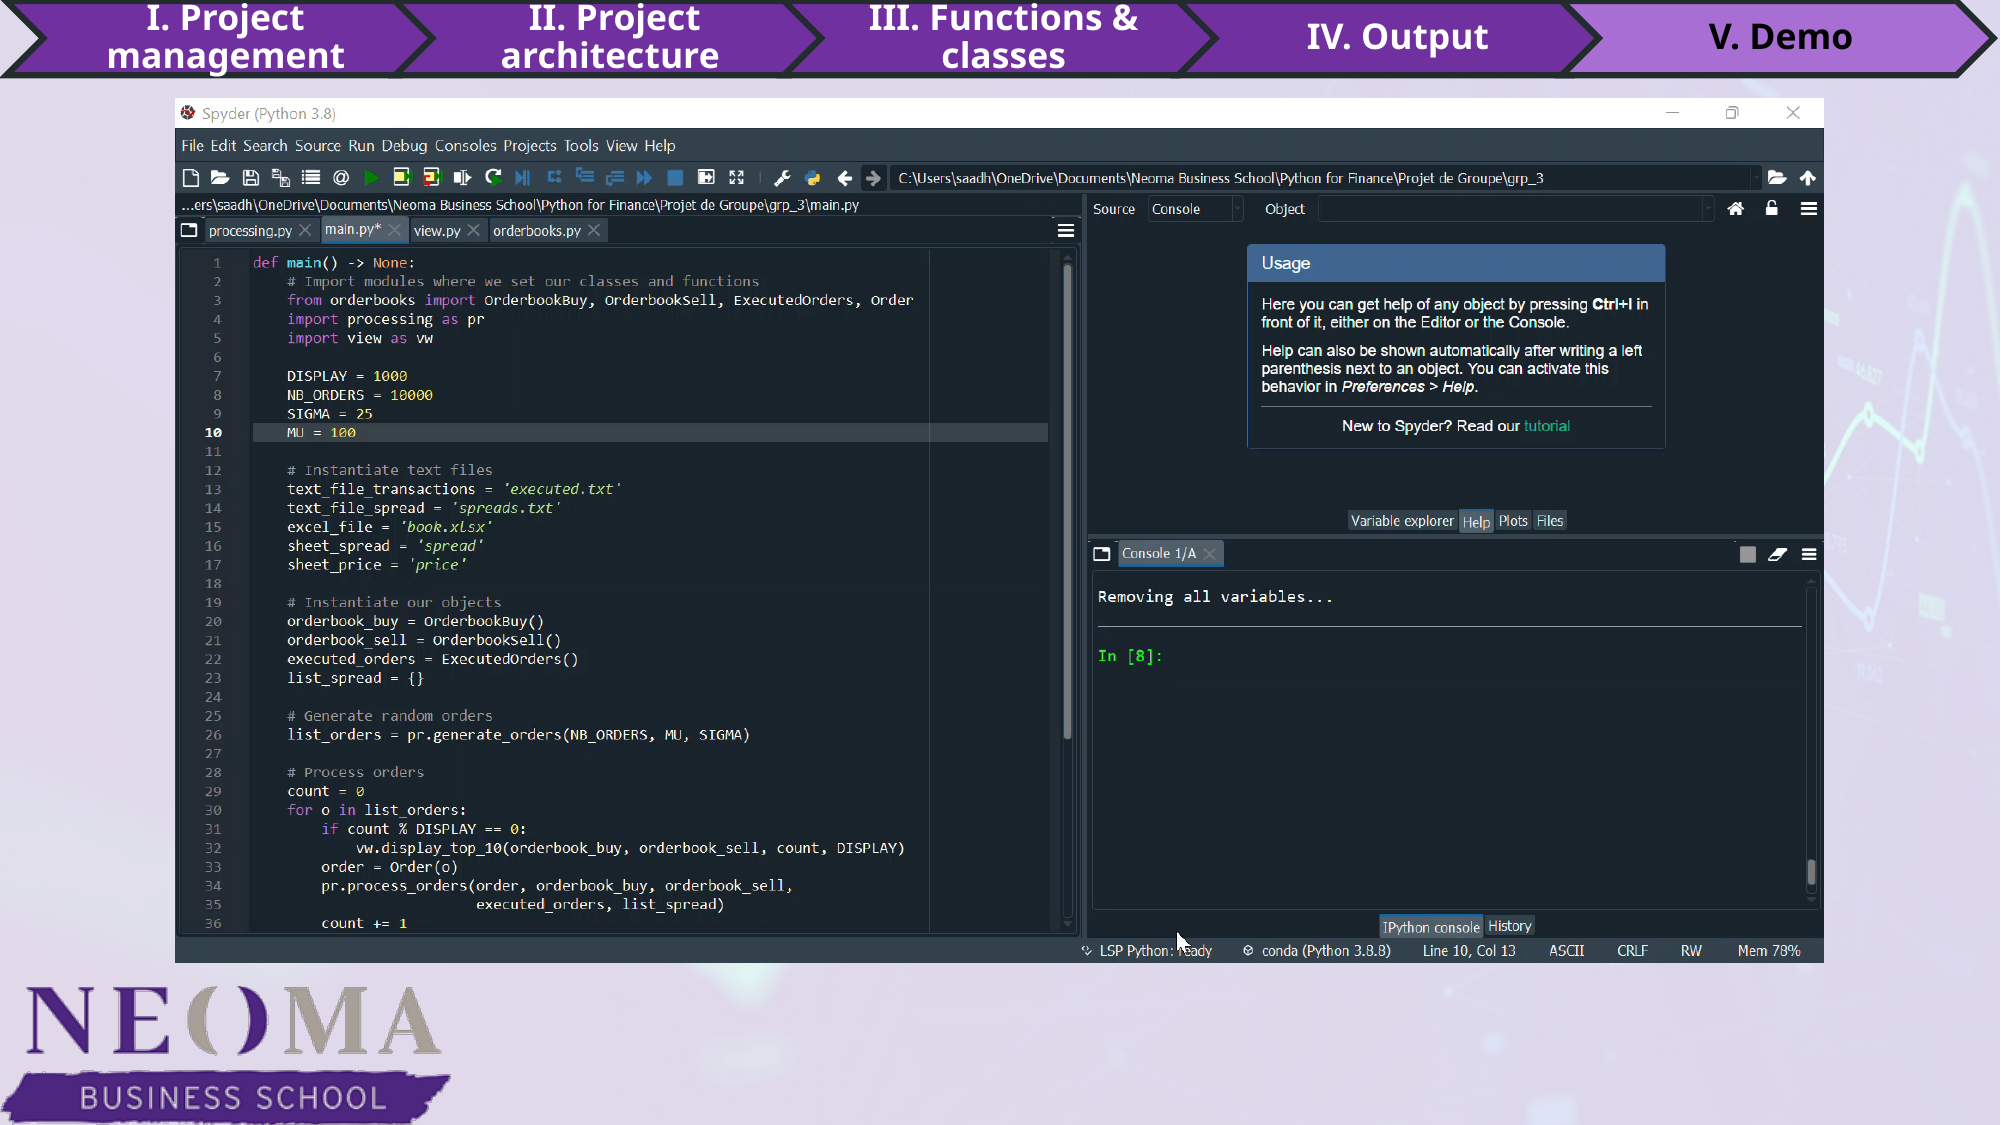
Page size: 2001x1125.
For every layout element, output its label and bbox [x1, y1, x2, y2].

picture [0, 0, 2000, 1125]
text_box [175, 97, 1825, 964]
text_box [5, 0, 1995, 76]
